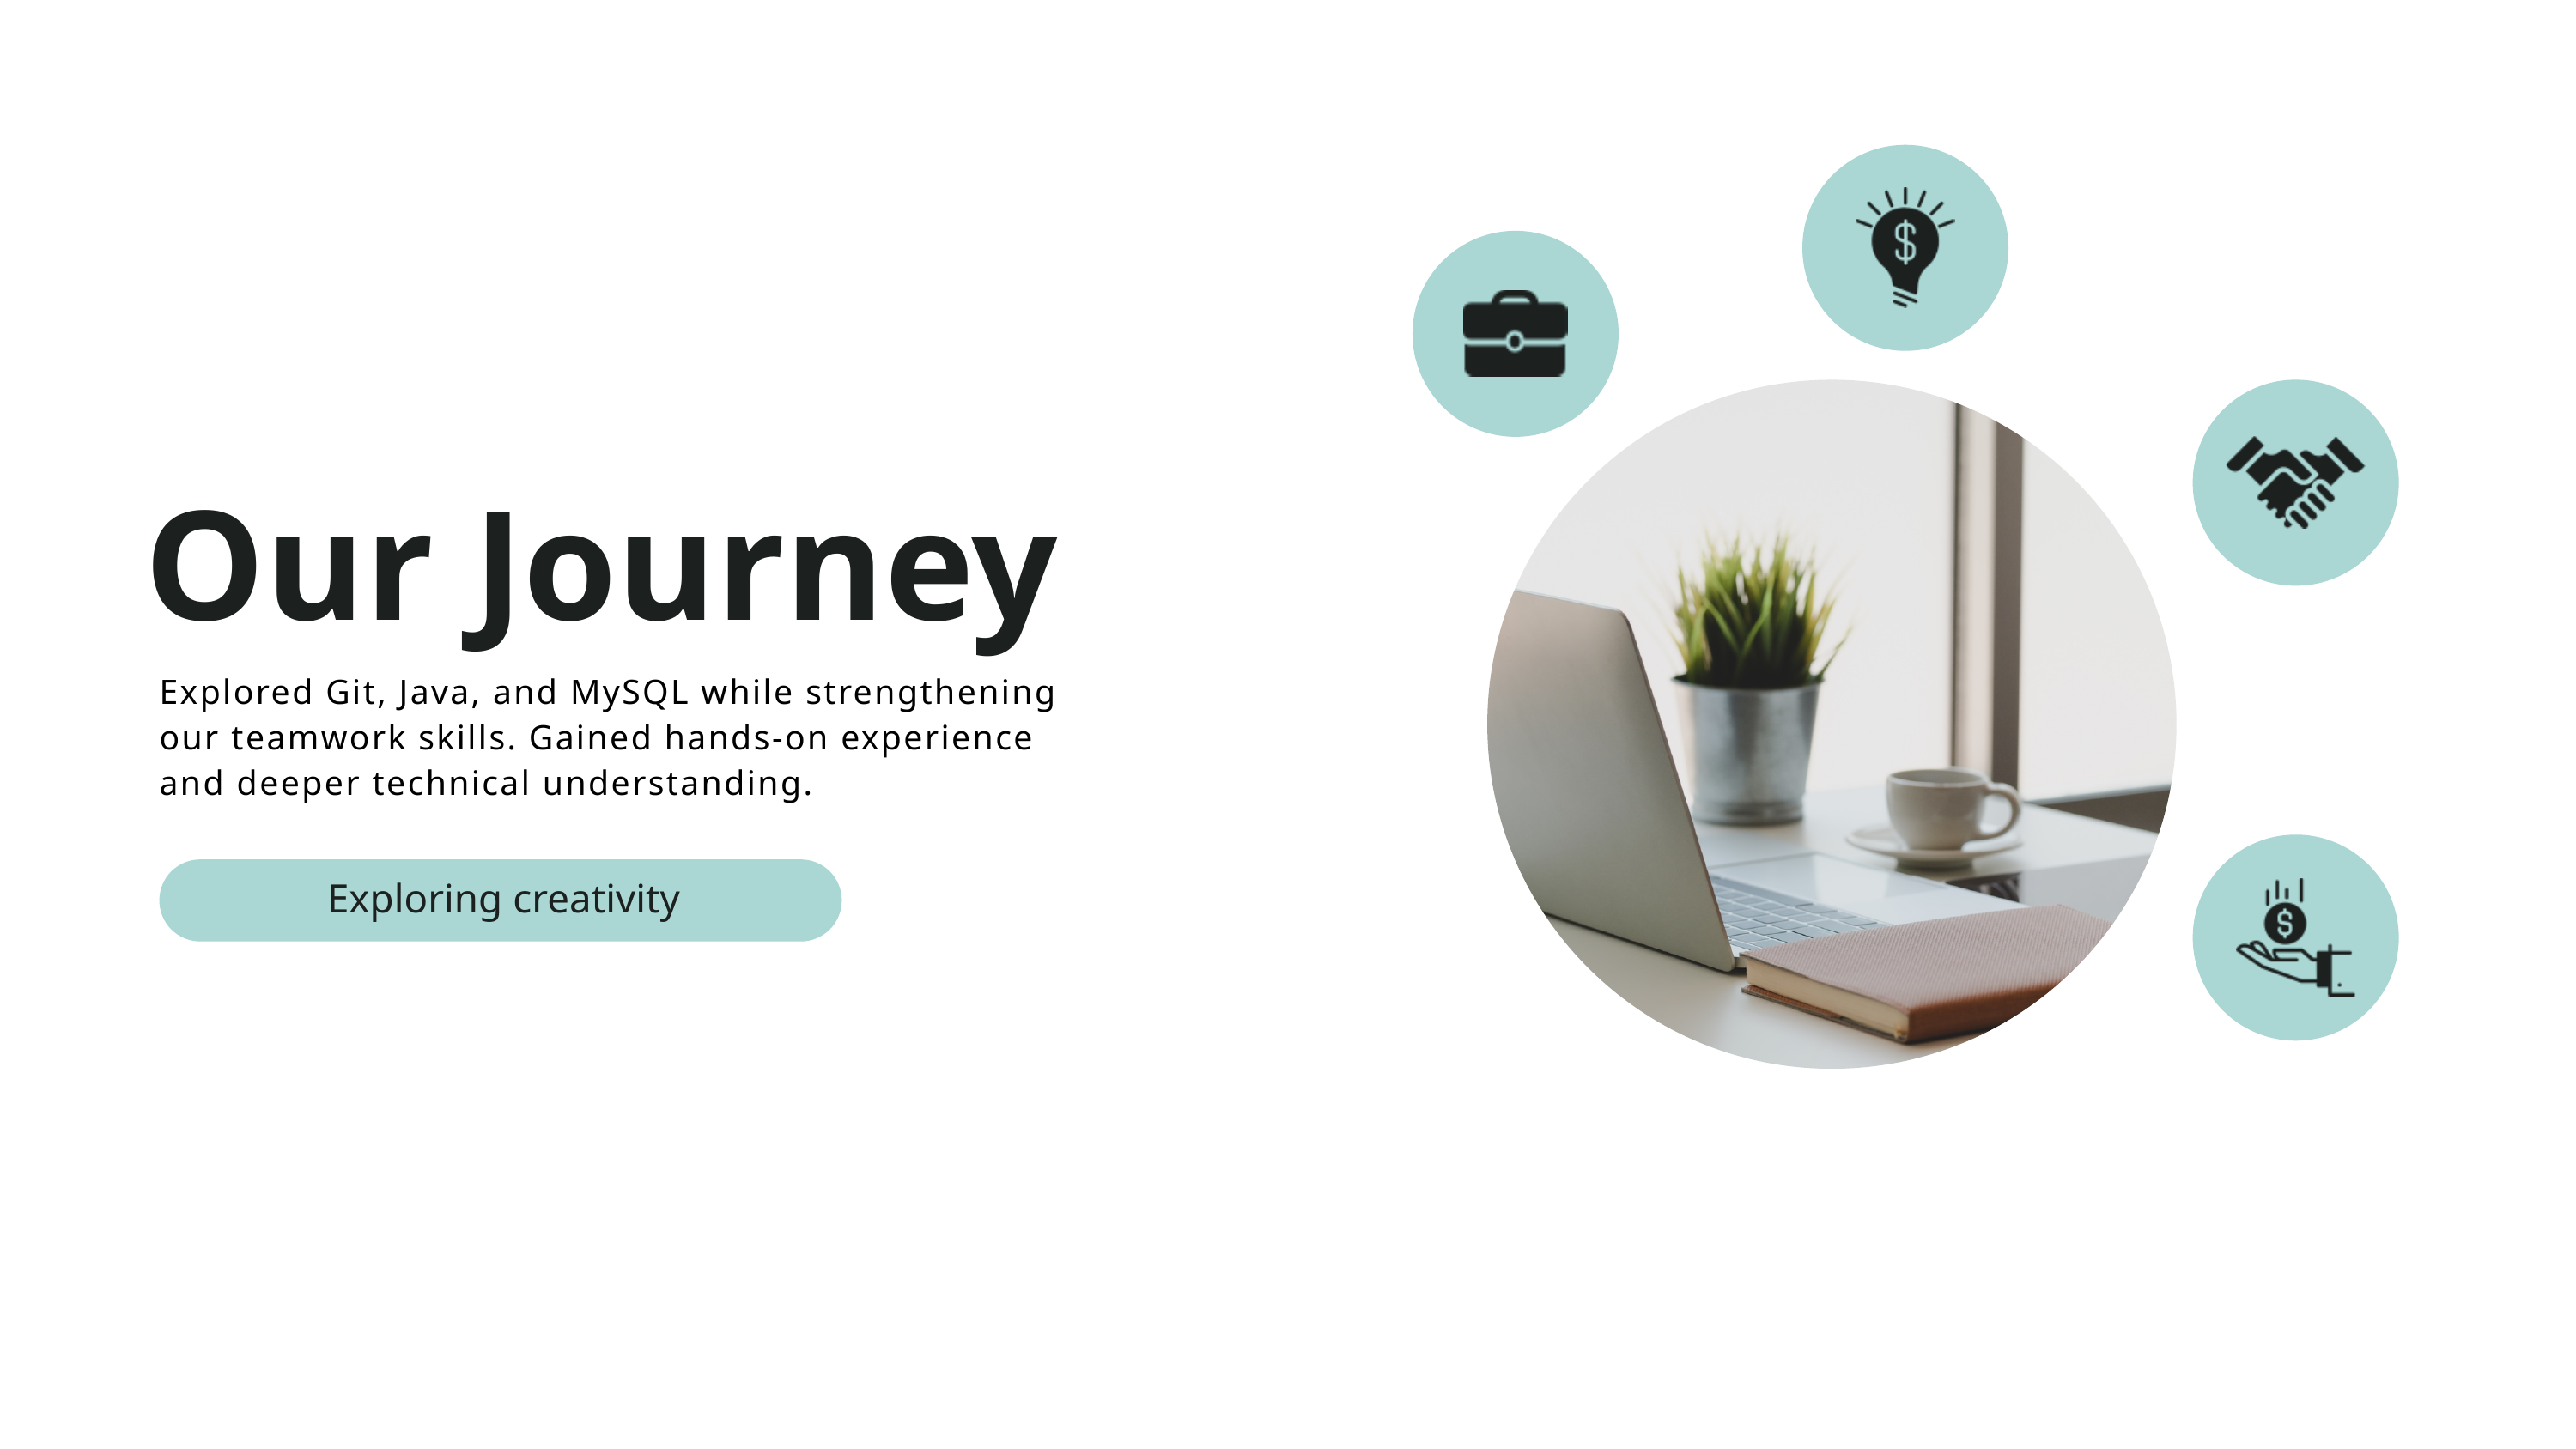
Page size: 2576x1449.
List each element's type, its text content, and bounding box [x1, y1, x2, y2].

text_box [2192, 834, 2399, 1041]
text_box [1486, 379, 2177, 1070]
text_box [159, 858, 842, 942]
text_box Explored Git, Java, and MySQL while strengthening our teamwork skills. Gained hands-on experience and deeper technical understanding. [159, 665, 1091, 848]
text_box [1412, 230, 1619, 438]
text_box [1801, 144, 2009, 351]
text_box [2192, 379, 2399, 586]
text_box Our Journey [144, 477, 1348, 651]
